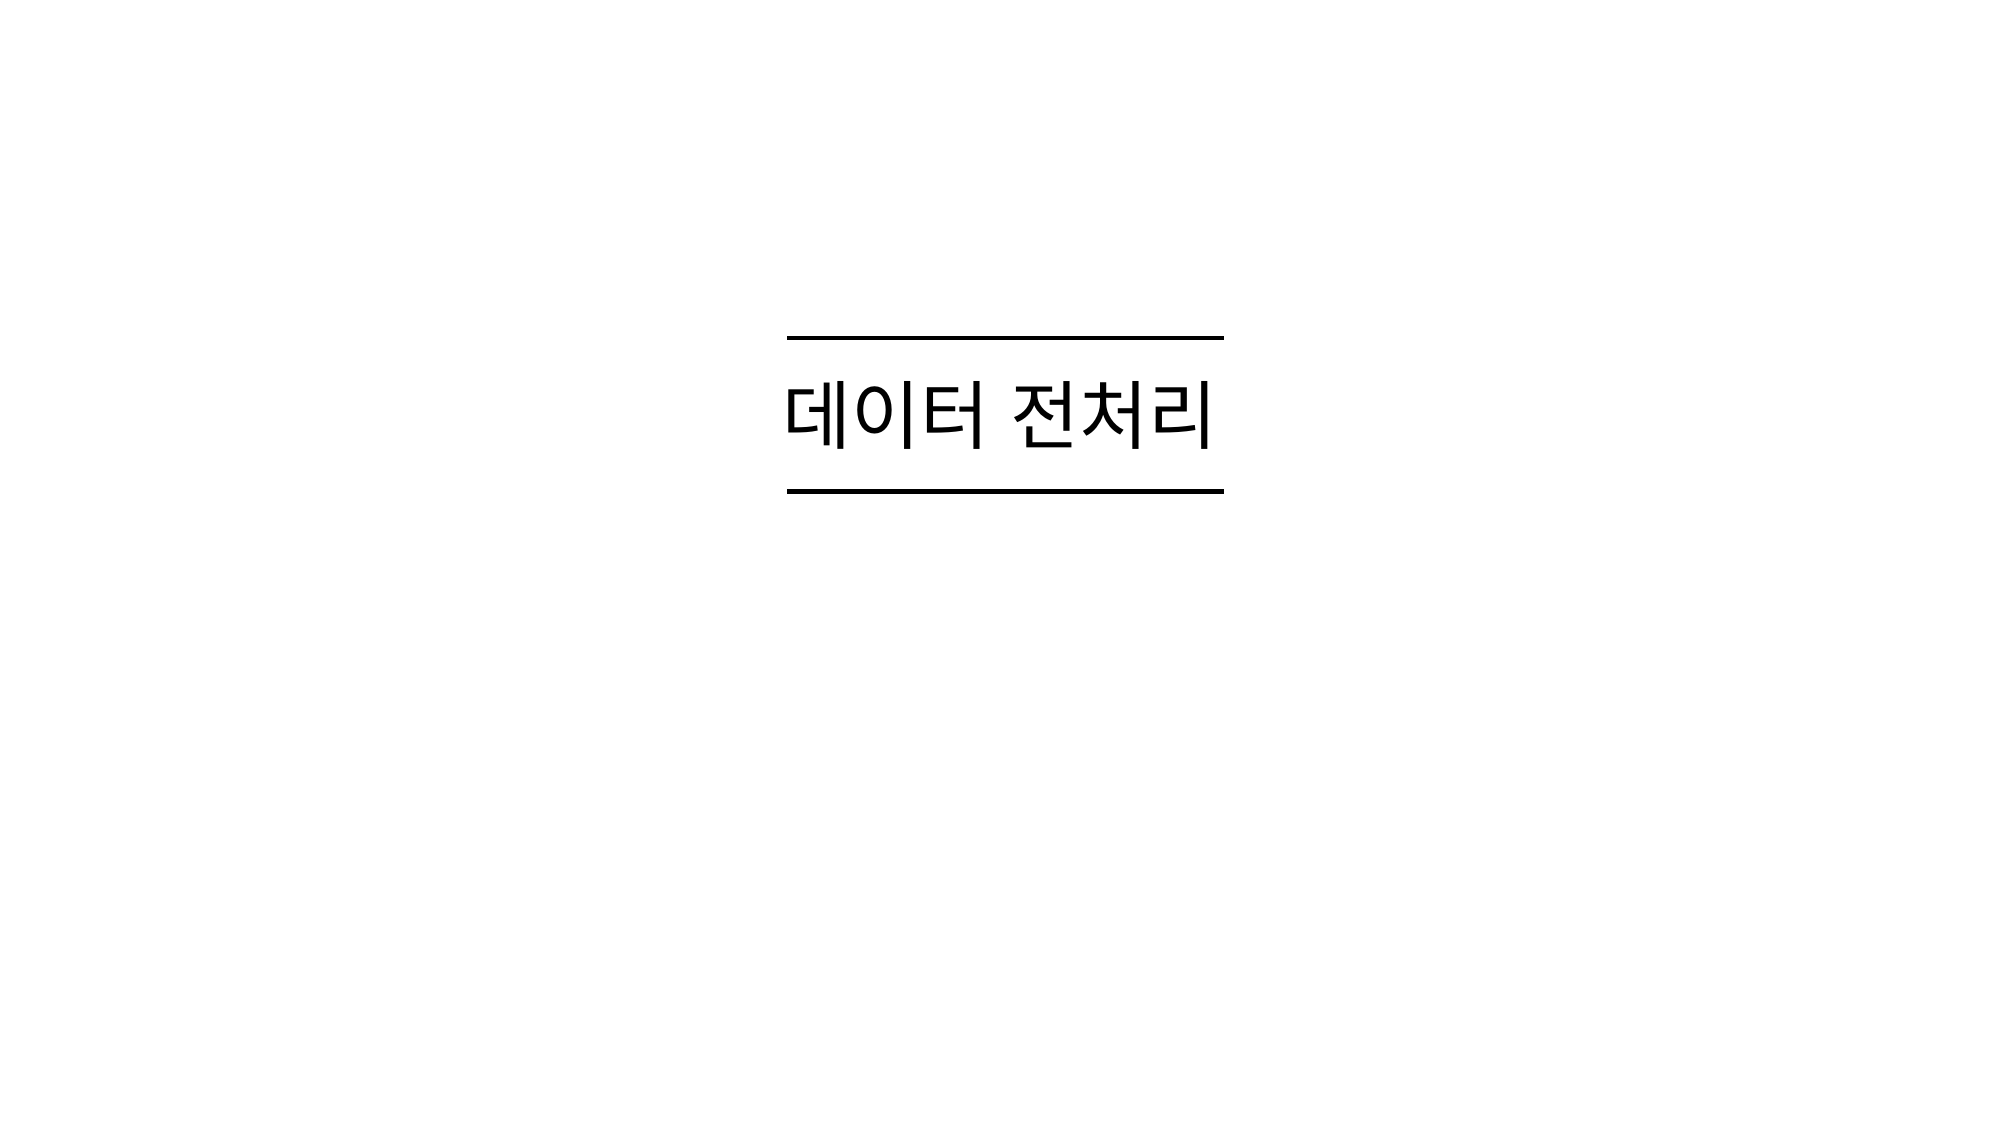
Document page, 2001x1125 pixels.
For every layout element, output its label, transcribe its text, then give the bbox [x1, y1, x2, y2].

text_box 데이터 전처리 [760, 361, 1240, 467]
